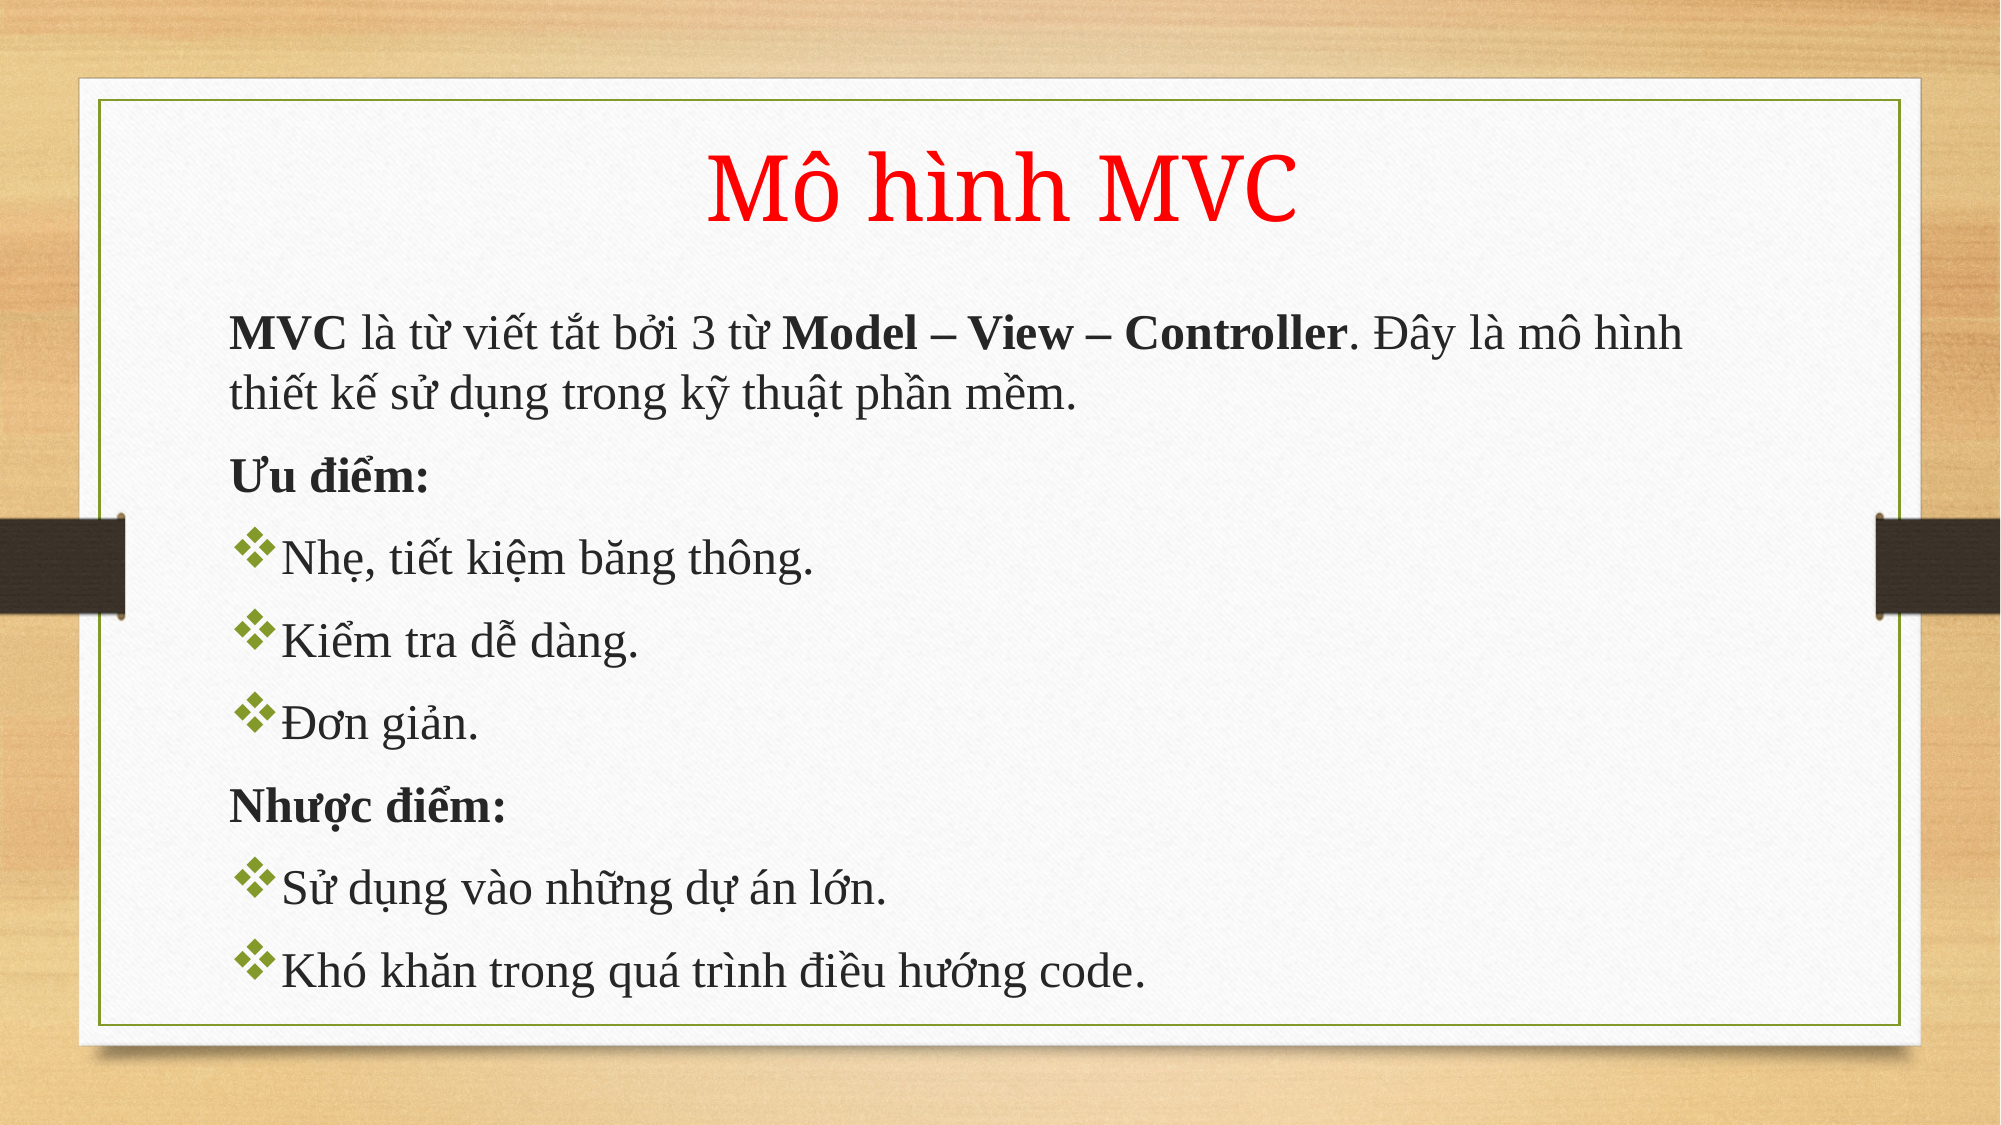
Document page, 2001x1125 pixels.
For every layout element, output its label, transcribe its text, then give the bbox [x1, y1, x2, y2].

list MVC là từ viết tắt bởi 3 từ Model – View – Controller. Đây là mô hình thiết kế sử dụng trong kỹ thuật phần mềm. Ưu điểm: Nhẹ, tiết kiệm băng thông. Kiểm tra dễ dàng. Đơn giản. Nhược điểm: Sử dụng vào những dự án lớn. Khó khăn trong quá trình điều hướng code. [214, 292, 1790, 1008]
title Mô hình MVC [214, 77, 1790, 292]
picture [0, 0, 2001, 1125]
